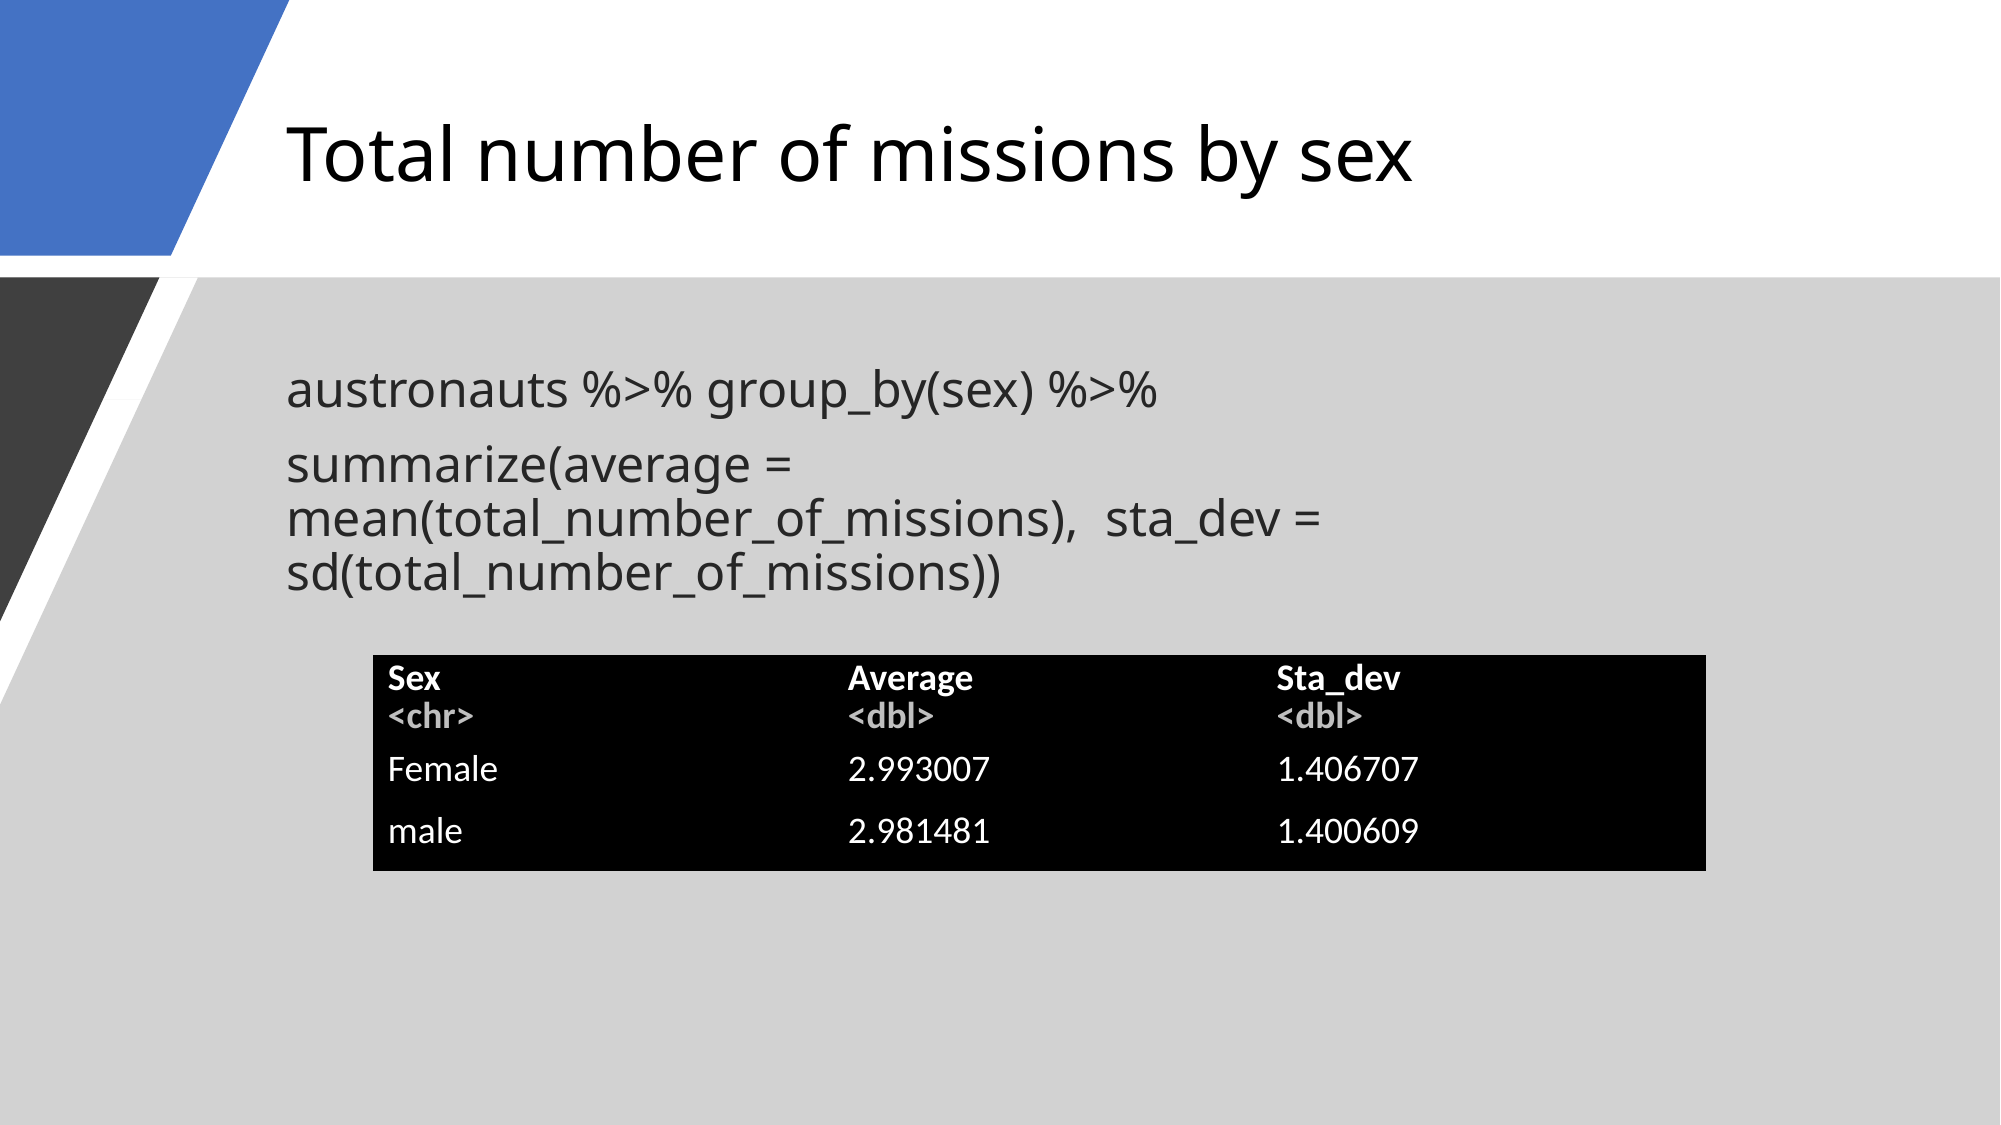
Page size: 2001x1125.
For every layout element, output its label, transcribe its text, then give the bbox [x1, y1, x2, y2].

table_header Sta_dev <dbl> [1262, 655, 1706, 745]
table_cell male [373, 808, 833, 871]
table_cell Female [373, 745, 833, 808]
text_box [0, 0, 291, 257]
table_header Sex <chr> [373, 655, 833, 745]
text_box [0, 276, 162, 622]
table_cell 2.993007 [833, 745, 1262, 808]
text_box [0, 276, 2000, 1125]
title Total number of missions by sex [271, 60, 1966, 255]
table_cell 1.400609 [1262, 808, 1706, 871]
table_cell 1.406707 [1262, 745, 1706, 808]
table_header Average <dbl> [833, 655, 1262, 745]
list austronauts %>% group_by(sex) %>% summarize(average = mean(total_number_of_missions), sta_dev = sd(total_number_of_missions)) [271, 356, 1808, 1020]
table_cell 2.981481 [833, 808, 1262, 871]
